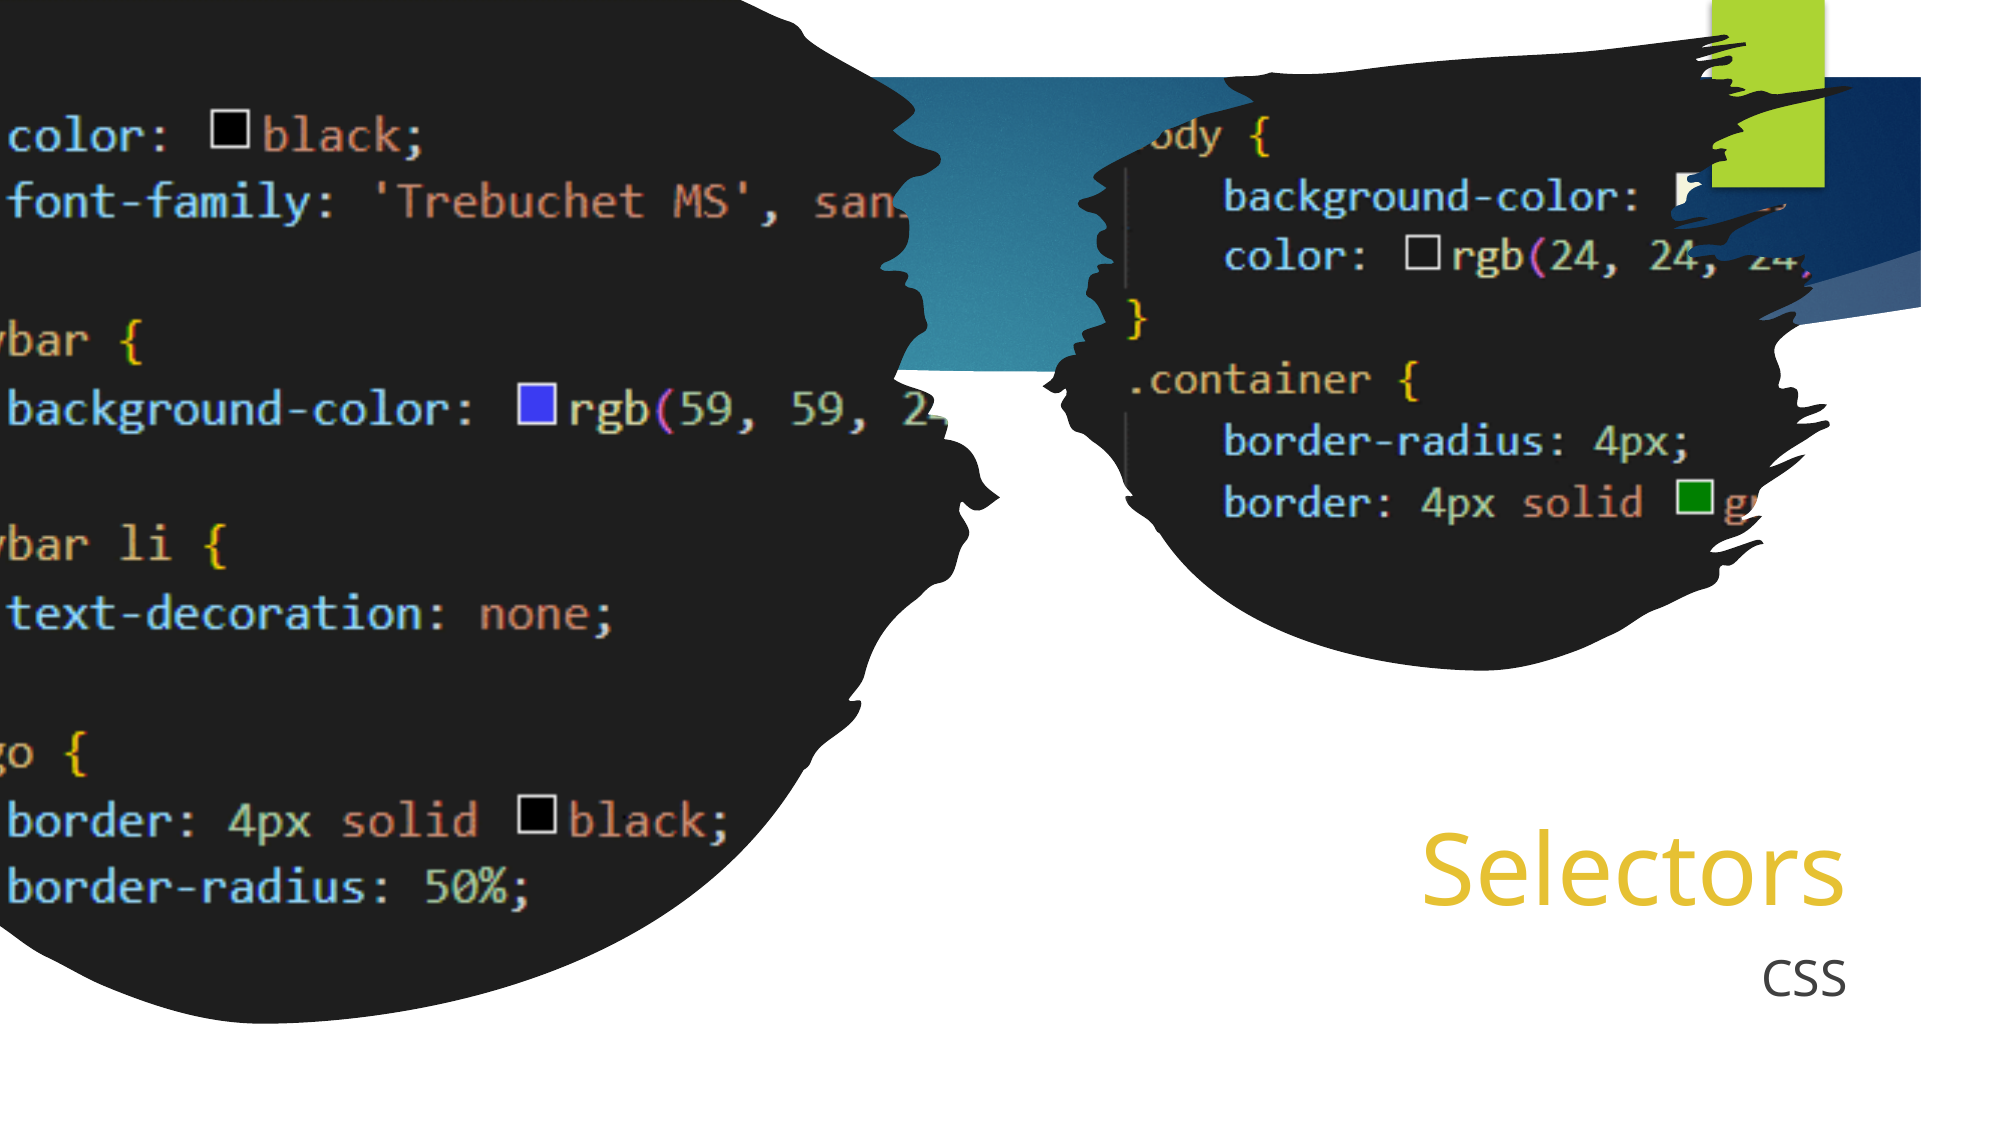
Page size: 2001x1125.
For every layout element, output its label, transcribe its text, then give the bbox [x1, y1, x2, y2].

subtitle CSS [831, 938, 1863, 1046]
title Selectors [1008, 693, 1863, 933]
picture [0, 0, 1001, 1024]
picture [1042, 34, 1854, 671]
